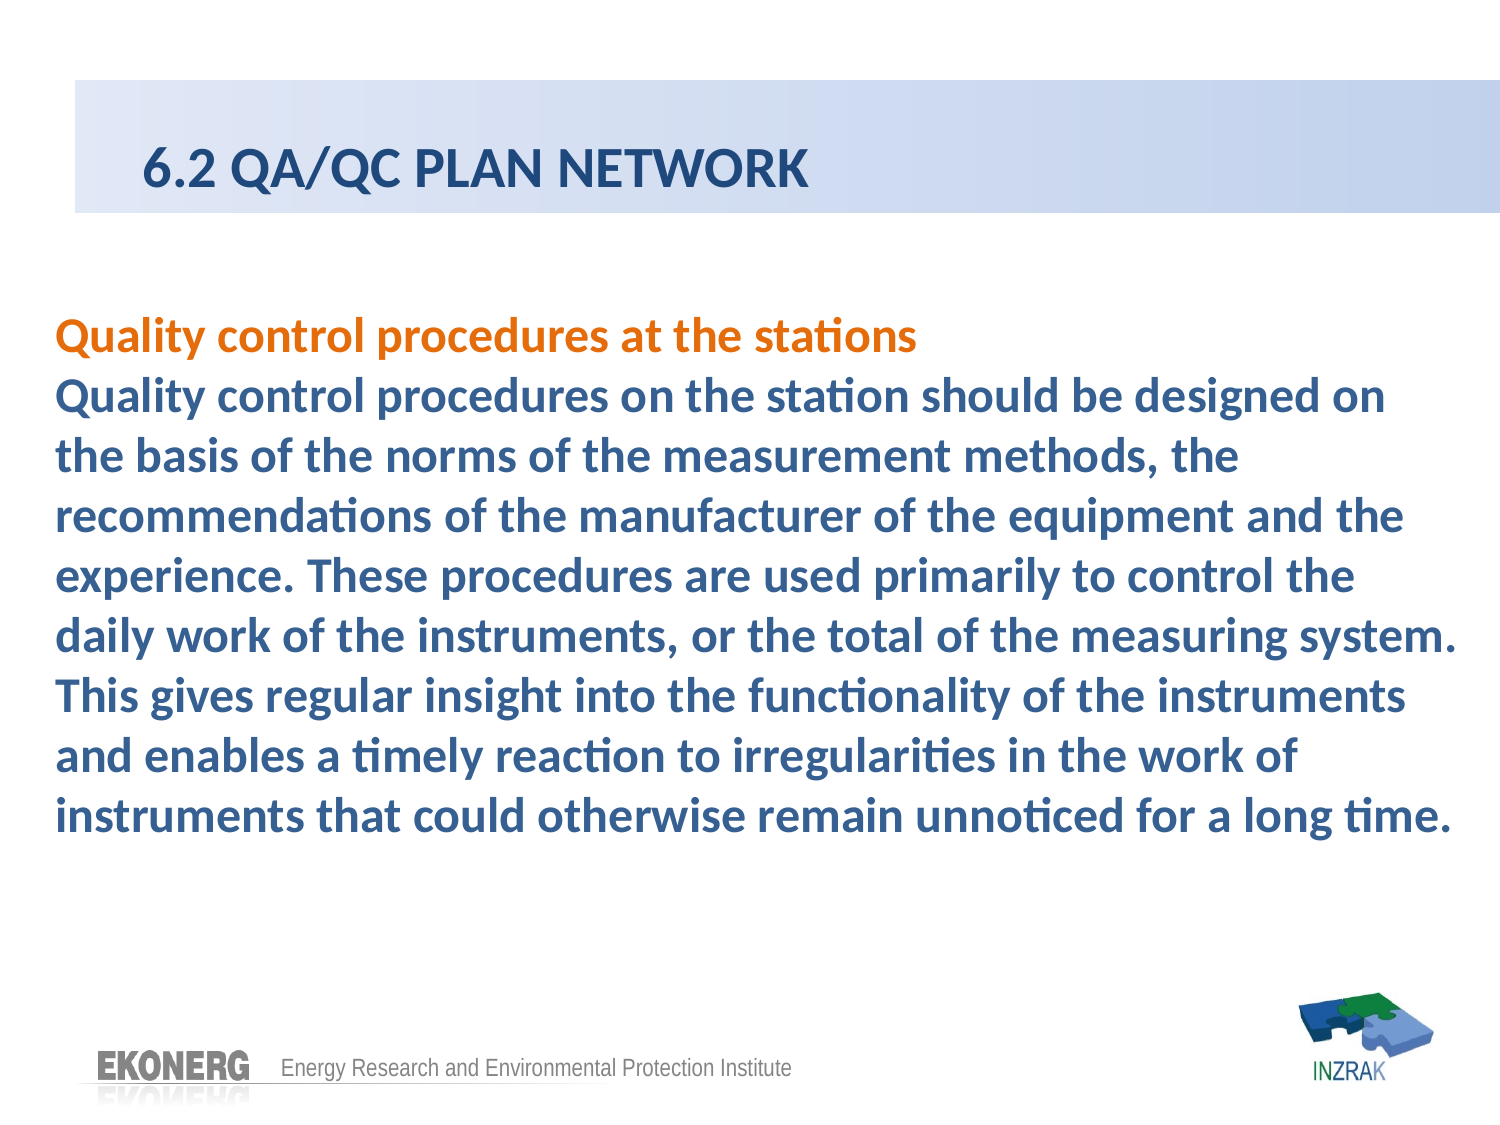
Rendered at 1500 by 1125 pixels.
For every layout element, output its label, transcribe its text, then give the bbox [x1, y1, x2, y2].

text_box Quality control procedures at the stations Quality control procedures on the station should be designed on the basis of the norms of the measurement methods, the recommendations of the manufacturer of the equipment and the experience. These procedures are used primarily to control the daily work of the instruments, or the total of the measuring system. This gives regular insight into the functionality of the instruments and enables a timely reaction to irregularities in the work of instruments that could otherwise remain unnoticed for a long time. [40, 295, 1477, 850]
title 6.2 QA/QC PLAN NETWORK [75, 80, 1500, 213]
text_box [61, 1038, 901, 1112]
picture [1298, 992, 1434, 1088]
